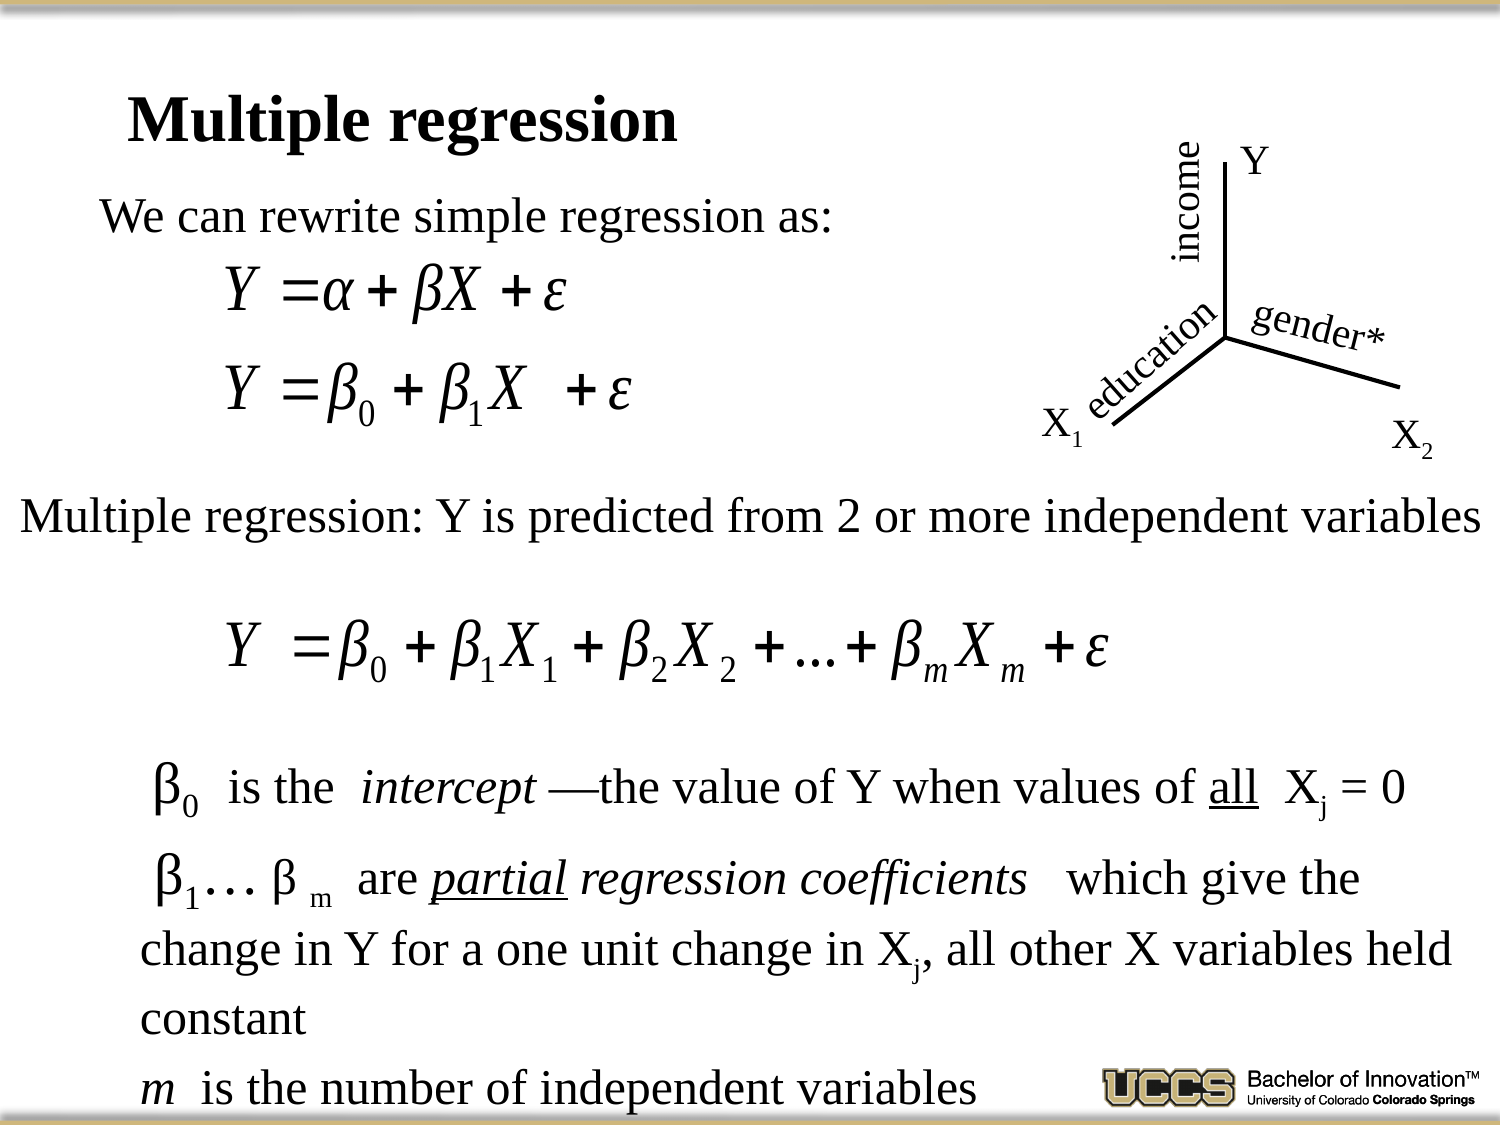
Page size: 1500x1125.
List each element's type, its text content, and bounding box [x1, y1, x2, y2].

text_box β0 is the intercept —the value of Y when values of all Xj = 0 β1… β m are partial regression coefficients which give the change in Y for a one unit change in Xj, all other X variables held constant m is the number of independent variables [0, 737, 1475, 1122]
title Multiple regression [112, 37, 1388, 163]
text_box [217, 599, 1138, 706]
text_box We can rewrite simple regression as: [84, 174, 862, 250]
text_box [217, 249, 646, 450]
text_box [1024, 124, 1451, 467]
text_box Multiple regression: Y is predicted from 2 or more independent variables [4, 474, 1498, 550]
